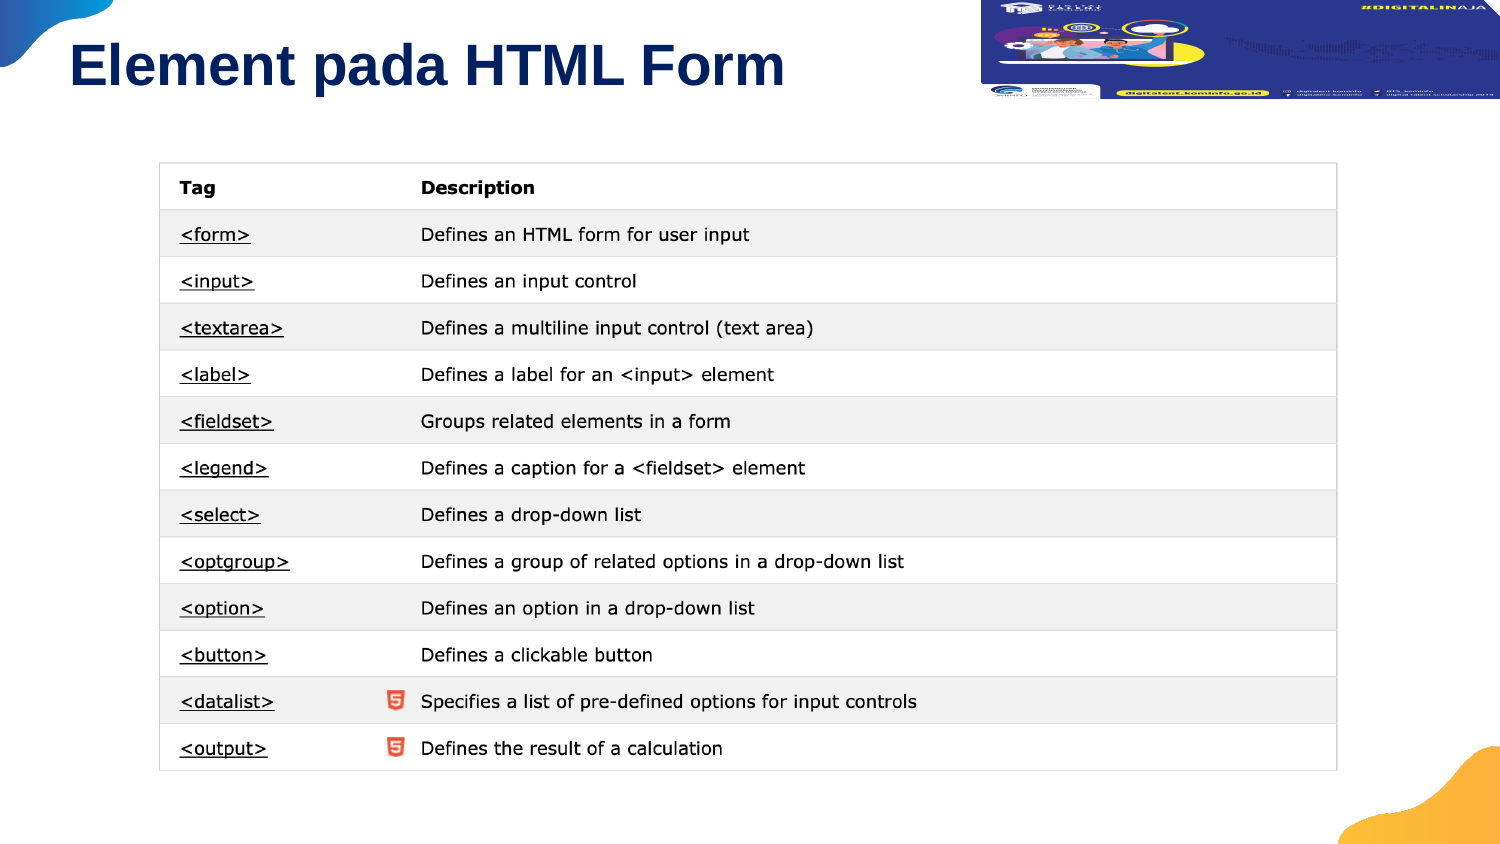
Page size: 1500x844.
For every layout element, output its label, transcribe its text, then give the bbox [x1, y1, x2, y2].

picture [0, 0, 115, 73]
picture [148, 152, 1500, 844]
text_box Element pada HTML Form [54, 19, 982, 175]
picture [980, 0, 1500, 100]
